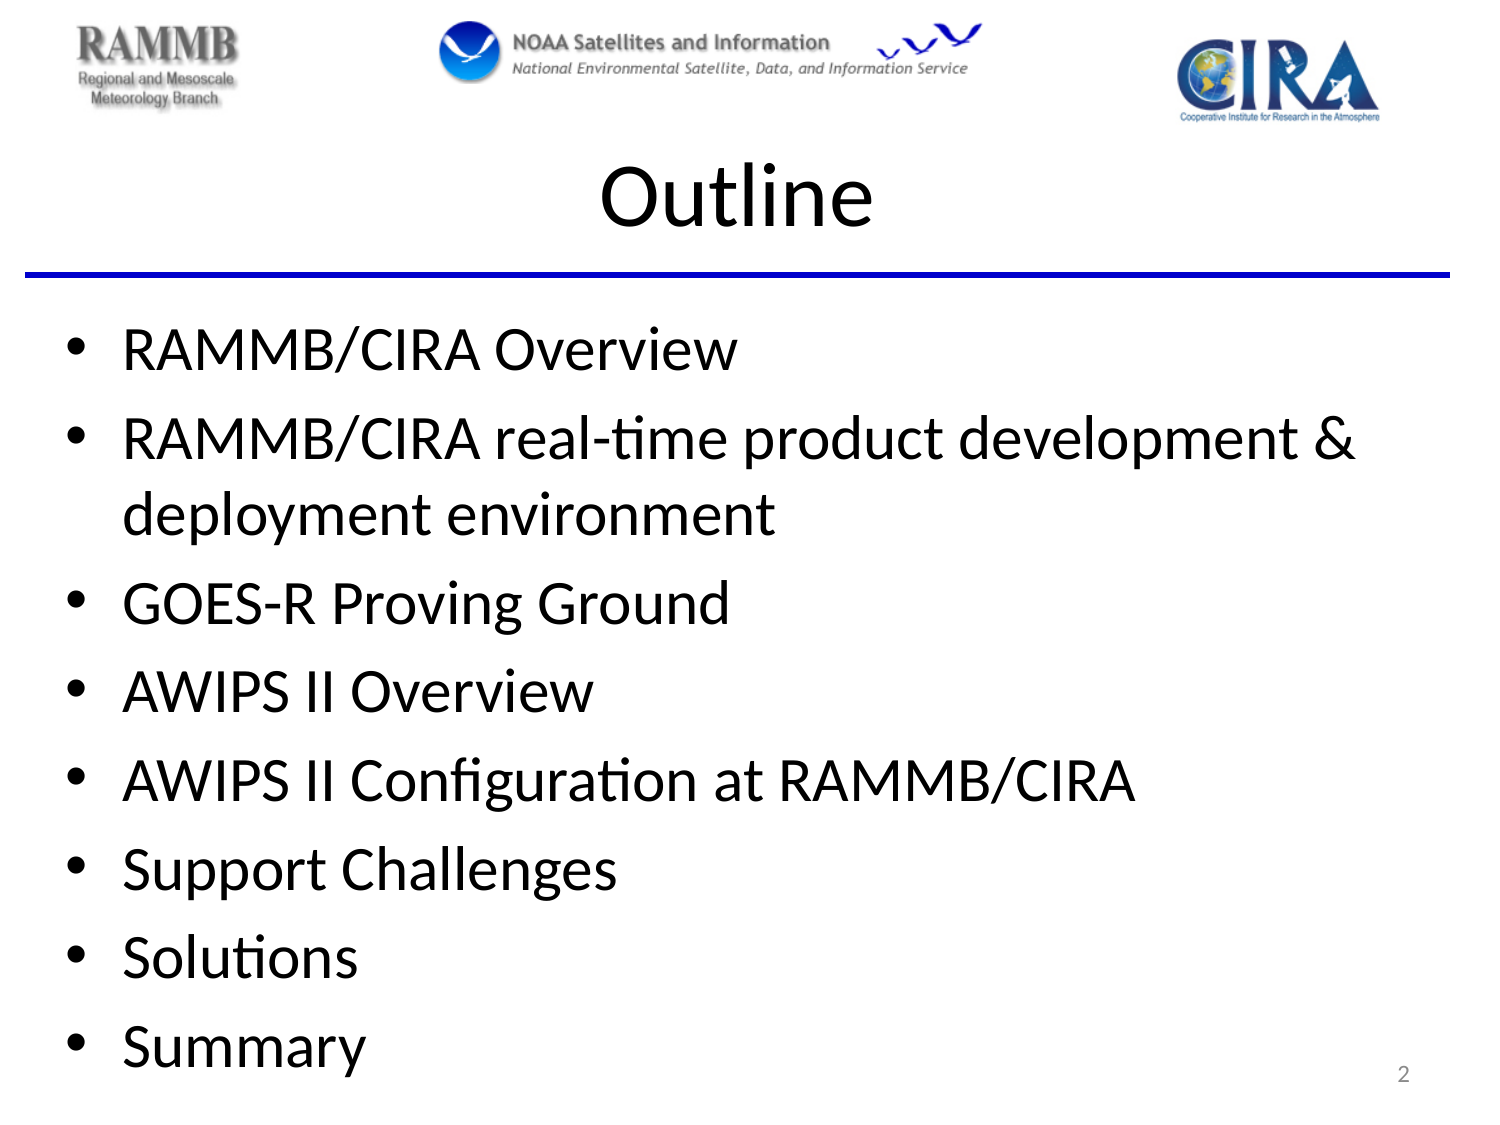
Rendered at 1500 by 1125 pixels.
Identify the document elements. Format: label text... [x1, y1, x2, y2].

slide_number 2 [1074, 1042, 1425, 1103]
picture [437, 20, 1012, 84]
picture [1174, 37, 1382, 126]
picture [74, 20, 242, 118]
title Outline [62, 125, 1413, 254]
list RAMMB/CIRA Overview RAMMB/CIRA real-time product development & deployment environment GOES-R Proving Ground AWIPS II Overview AWIPS II Configuration at RAMMB/CIRA Support Challenges Solutions Summary [50, 299, 1450, 1088]
